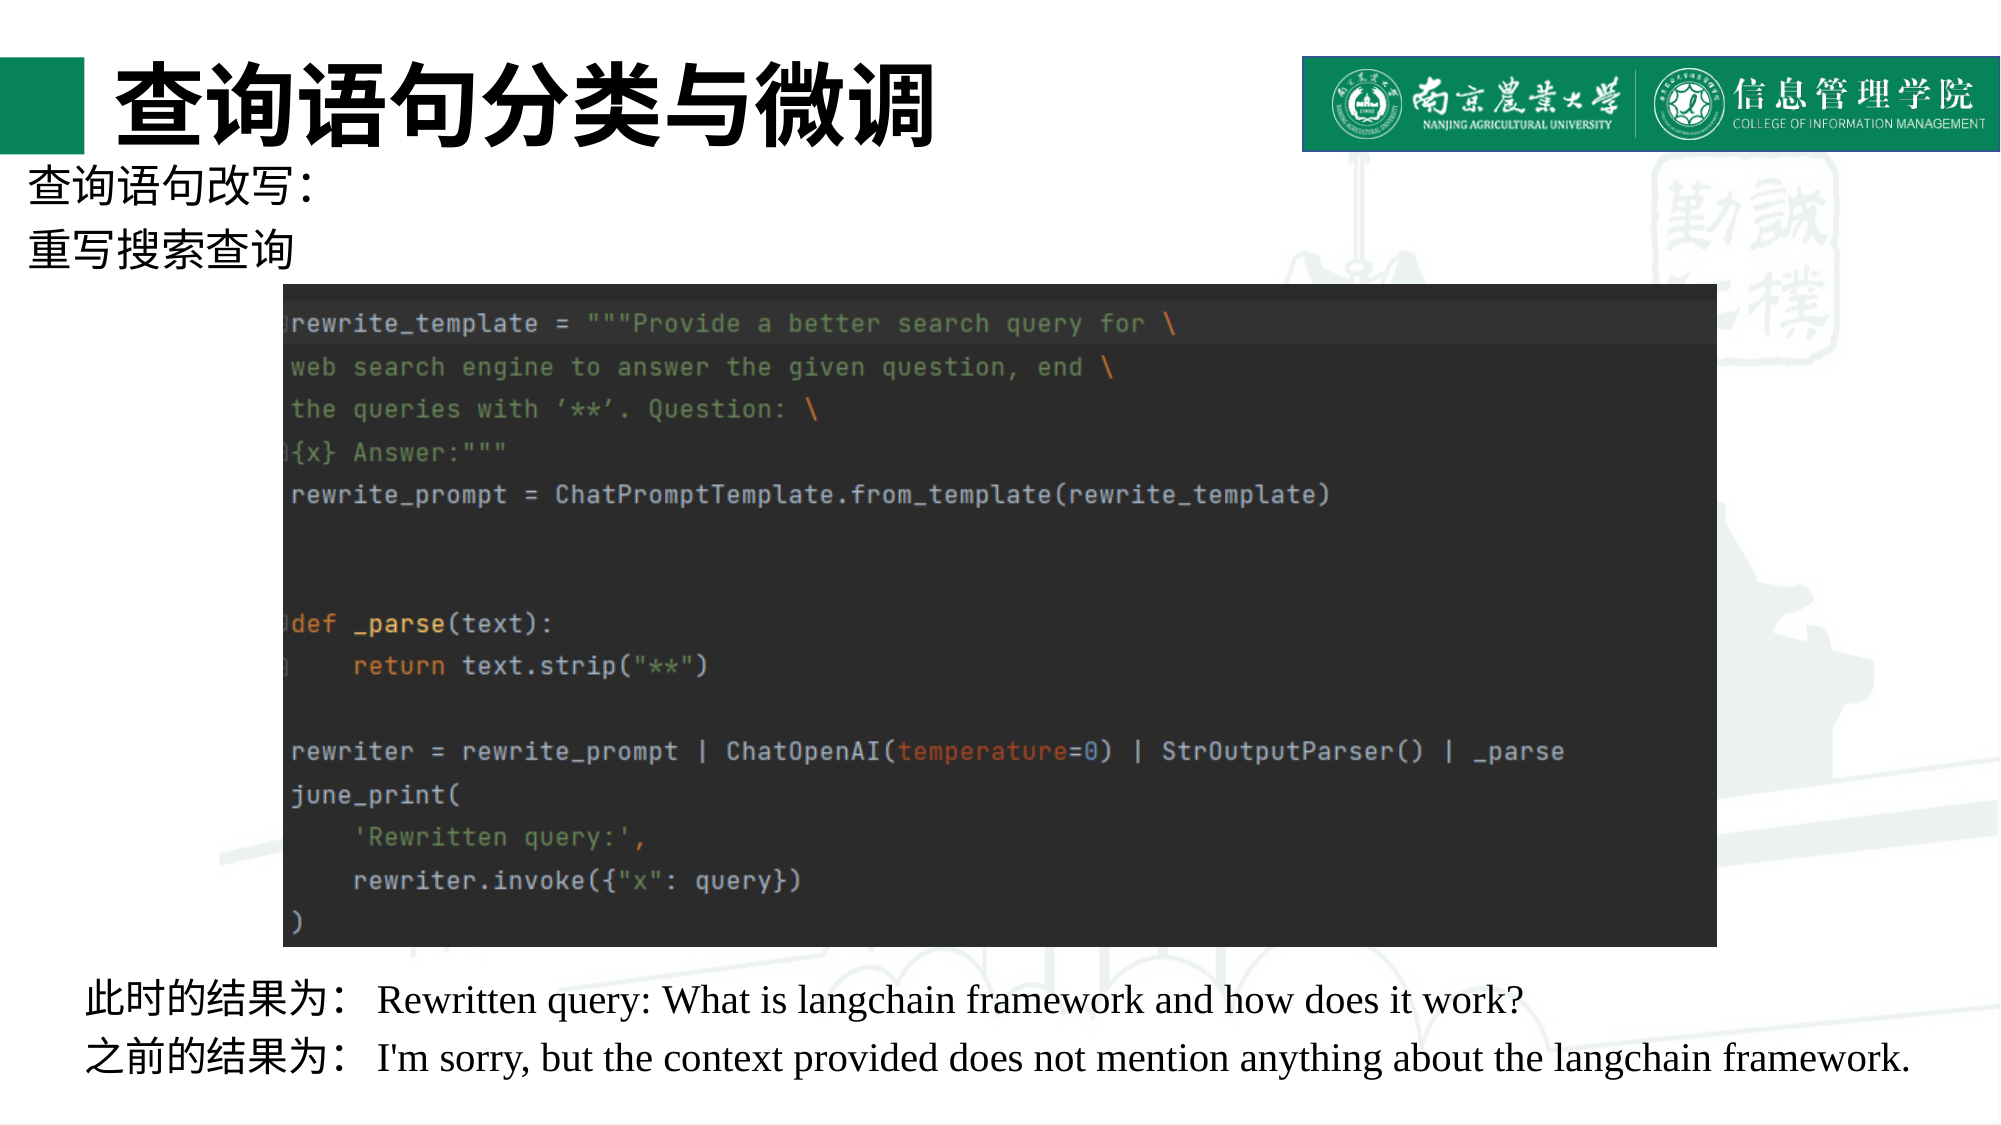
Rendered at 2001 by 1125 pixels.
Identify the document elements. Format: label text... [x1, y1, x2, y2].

text_box 此时的结果为：Rewritten query: What is langchain framework and how does it work? 之前的结果为：I'm sorry, but the context provided does not mention anything about the langchain framework. [69, 970, 1931, 1100]
title 查询语句分类与微调 [98, 32, 1248, 155]
picture [1332, 68, 1985, 140]
list 查询语句改写： 重写搜索查询 [12, 155, 1873, 285]
picture [283, 284, 1717, 947]
